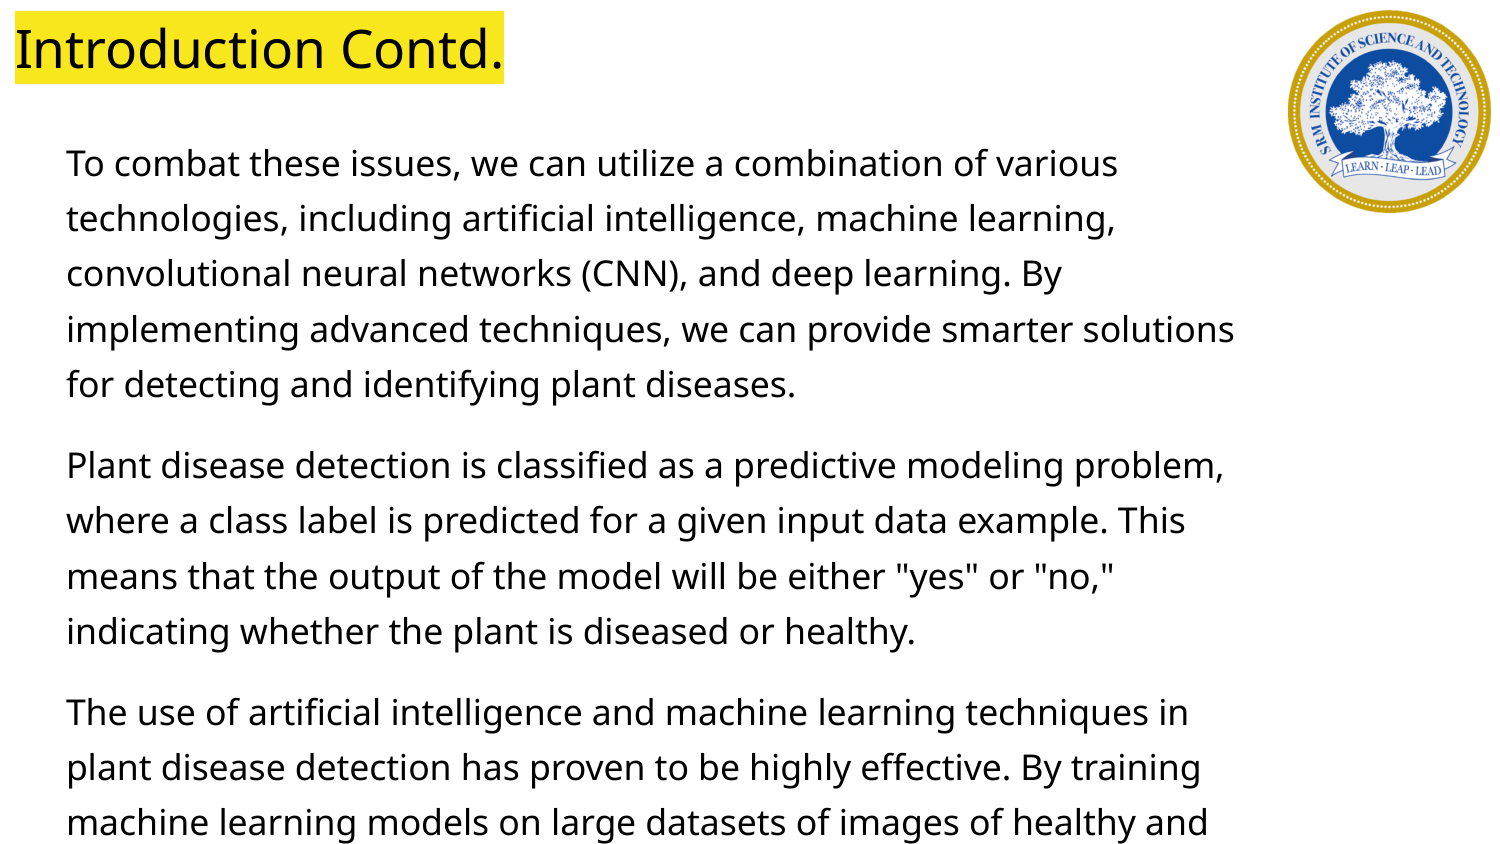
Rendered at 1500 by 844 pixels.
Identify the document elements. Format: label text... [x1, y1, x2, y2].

picture [1288, 10, 1492, 214]
list To combat these issues, we can utilize a combination of various technologies, including artificial intelligence, machine learning, convolutional neural networks (CNN), and deep learning. By implementing advanced techniques, we can provide smarter solutions for detecting and identifying plant diseases. Plant disease detection is classified as a predictive modeling problem, where a class label is predicted for a given input data example. This means that the output of the model will be either "yes" or "no," indicating whether the plant is diseased or healthy. The use of artificial intelligence and machine learning techniques in plant disease detection has proven to be highly effective. By training machine learning models on large datasets of images of healthy and diseased plants, the models can learn to recognize the visual patterns associated with different types of plant diseases. [51, 112, 1289, 834]
title Introduction Contd. [0, 0, 1398, 94]
